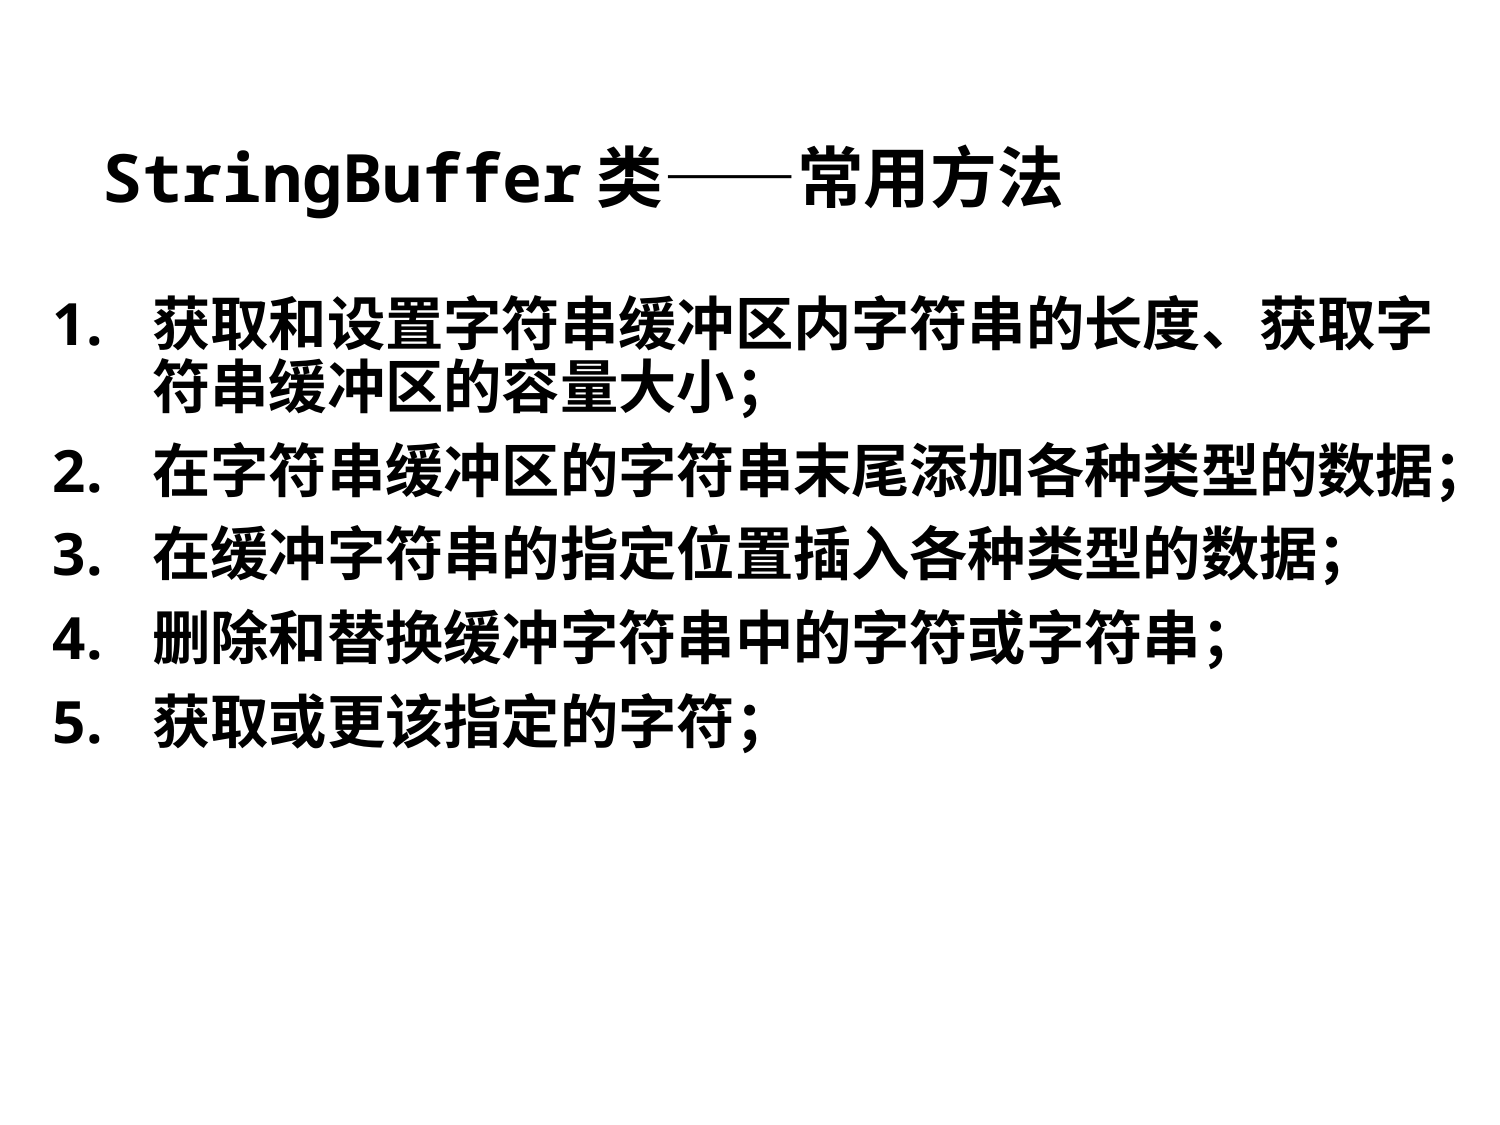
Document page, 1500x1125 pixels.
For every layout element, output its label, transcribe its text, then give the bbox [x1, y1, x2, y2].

title StringBuffer类——常用方法 [87, 137, 1438, 225]
list 获取和设置字符串缓冲区内字符串的长度、获取字符串缓冲区的容量大小； 在字符串缓冲区的字符串末尾添加各种类型的数据； 在缓冲字符串的指定位置插入各种类型的数据； 删除和替换缓冲字符串中的字符或字符串； 获取或更该指定的字符； [37, 287, 1500, 975]
